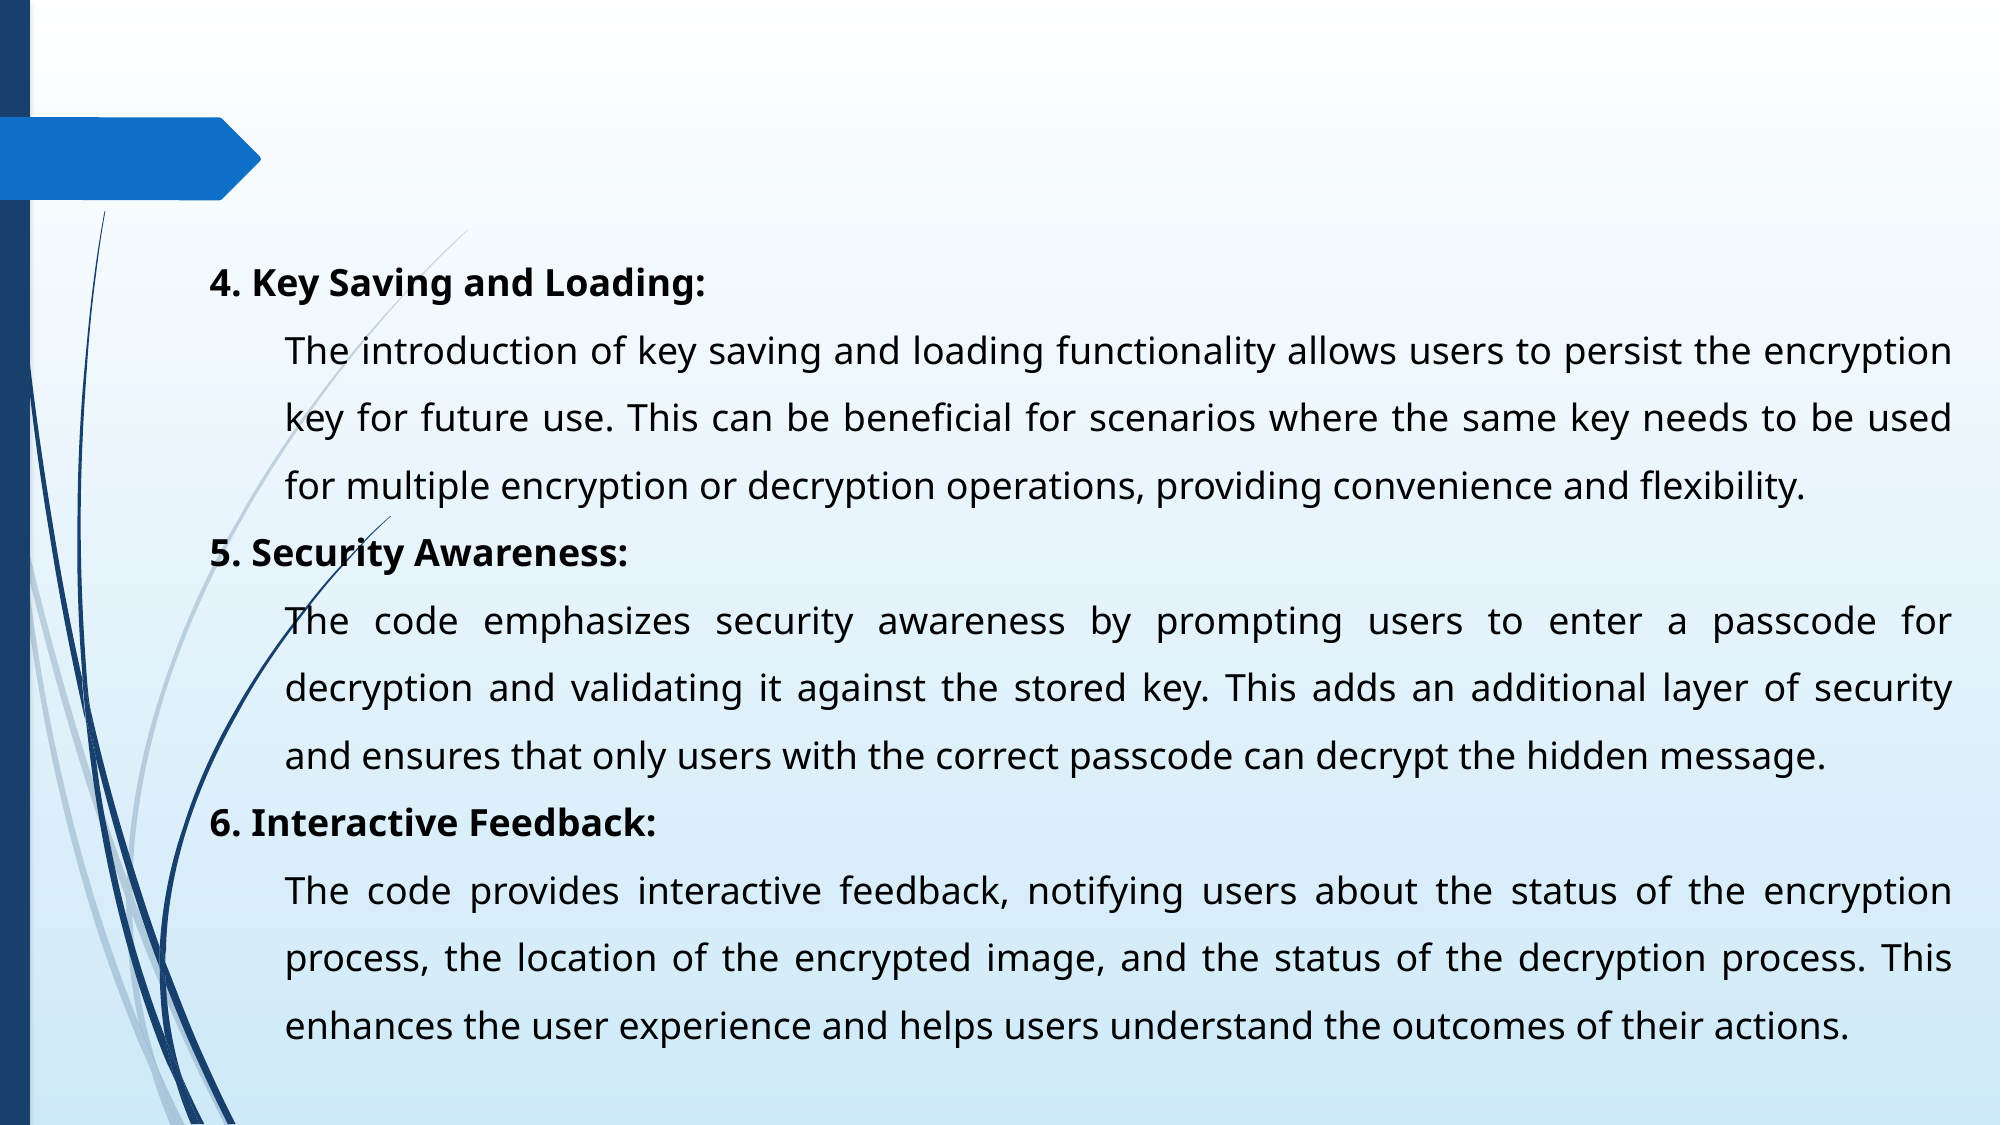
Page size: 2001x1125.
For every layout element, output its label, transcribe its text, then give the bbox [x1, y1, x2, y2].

text_box 4. Key Saving and Loading: The introduction of key saving and loading functionality allows users to persist the encryption key for future use. This can be beneficial for scenarios where the same key needs to be used for multiple encryption or decryption operations, providing convenience and flexibility. 5. Security Awareness: The code emphasizes security awareness by prompting users to enter a passcode for decryption and validating it against the stored key. This adds an additional layer of security and ensures that only users with the correct passcode can decrypt the hidden message. 6. Interactive Feedback: The code provides interactive feedback, notifying users about the status of the encryption process, the location of the encrypted image, and the status of the decryption process. This enhances the user experience and helps users understand the outcomes of their actions. [194, 229, 1970, 1125]
